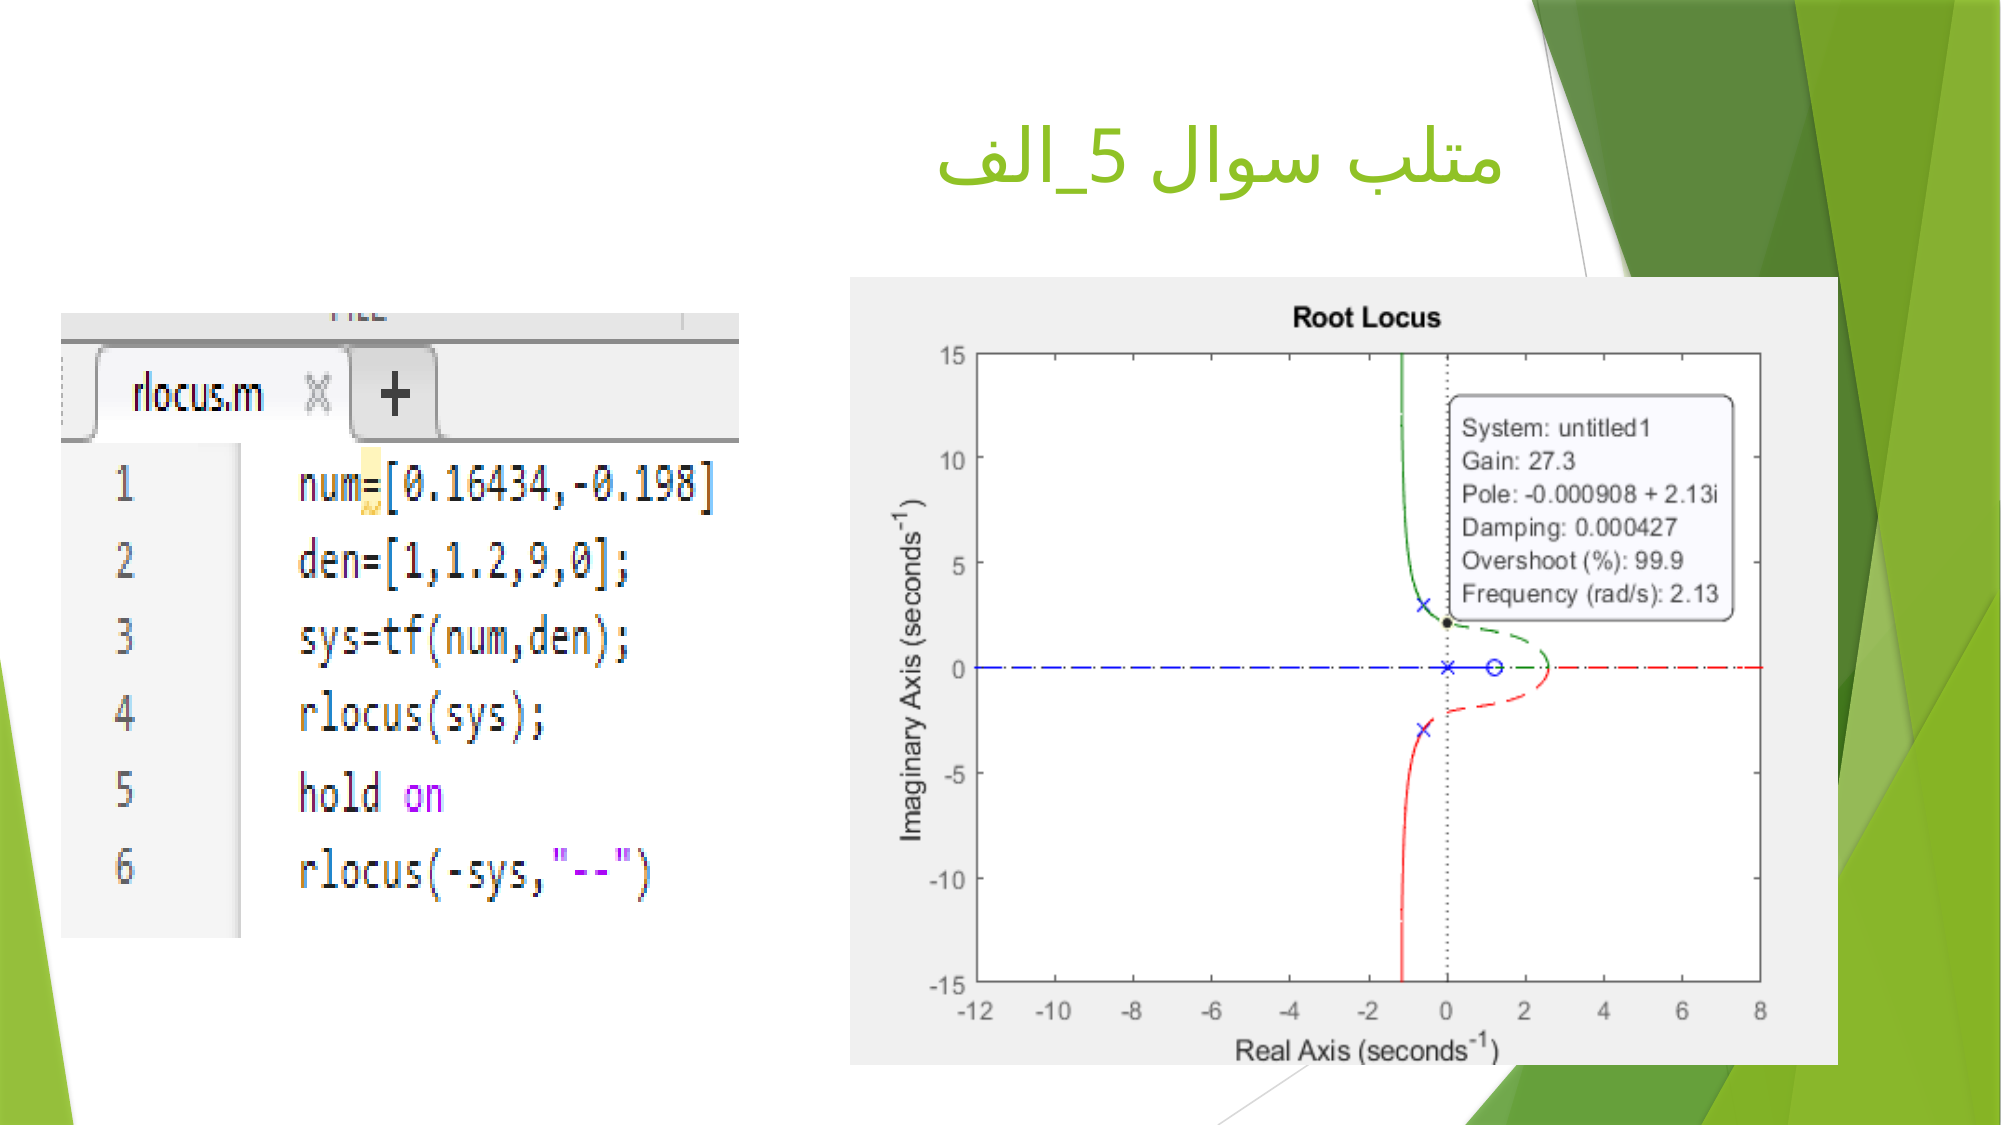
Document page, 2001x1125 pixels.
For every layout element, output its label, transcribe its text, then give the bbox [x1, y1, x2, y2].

title متلب سوال 5_الف [111, 99, 1522, 317]
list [60, 312, 740, 939]
picture [850, 276, 1839, 1066]
